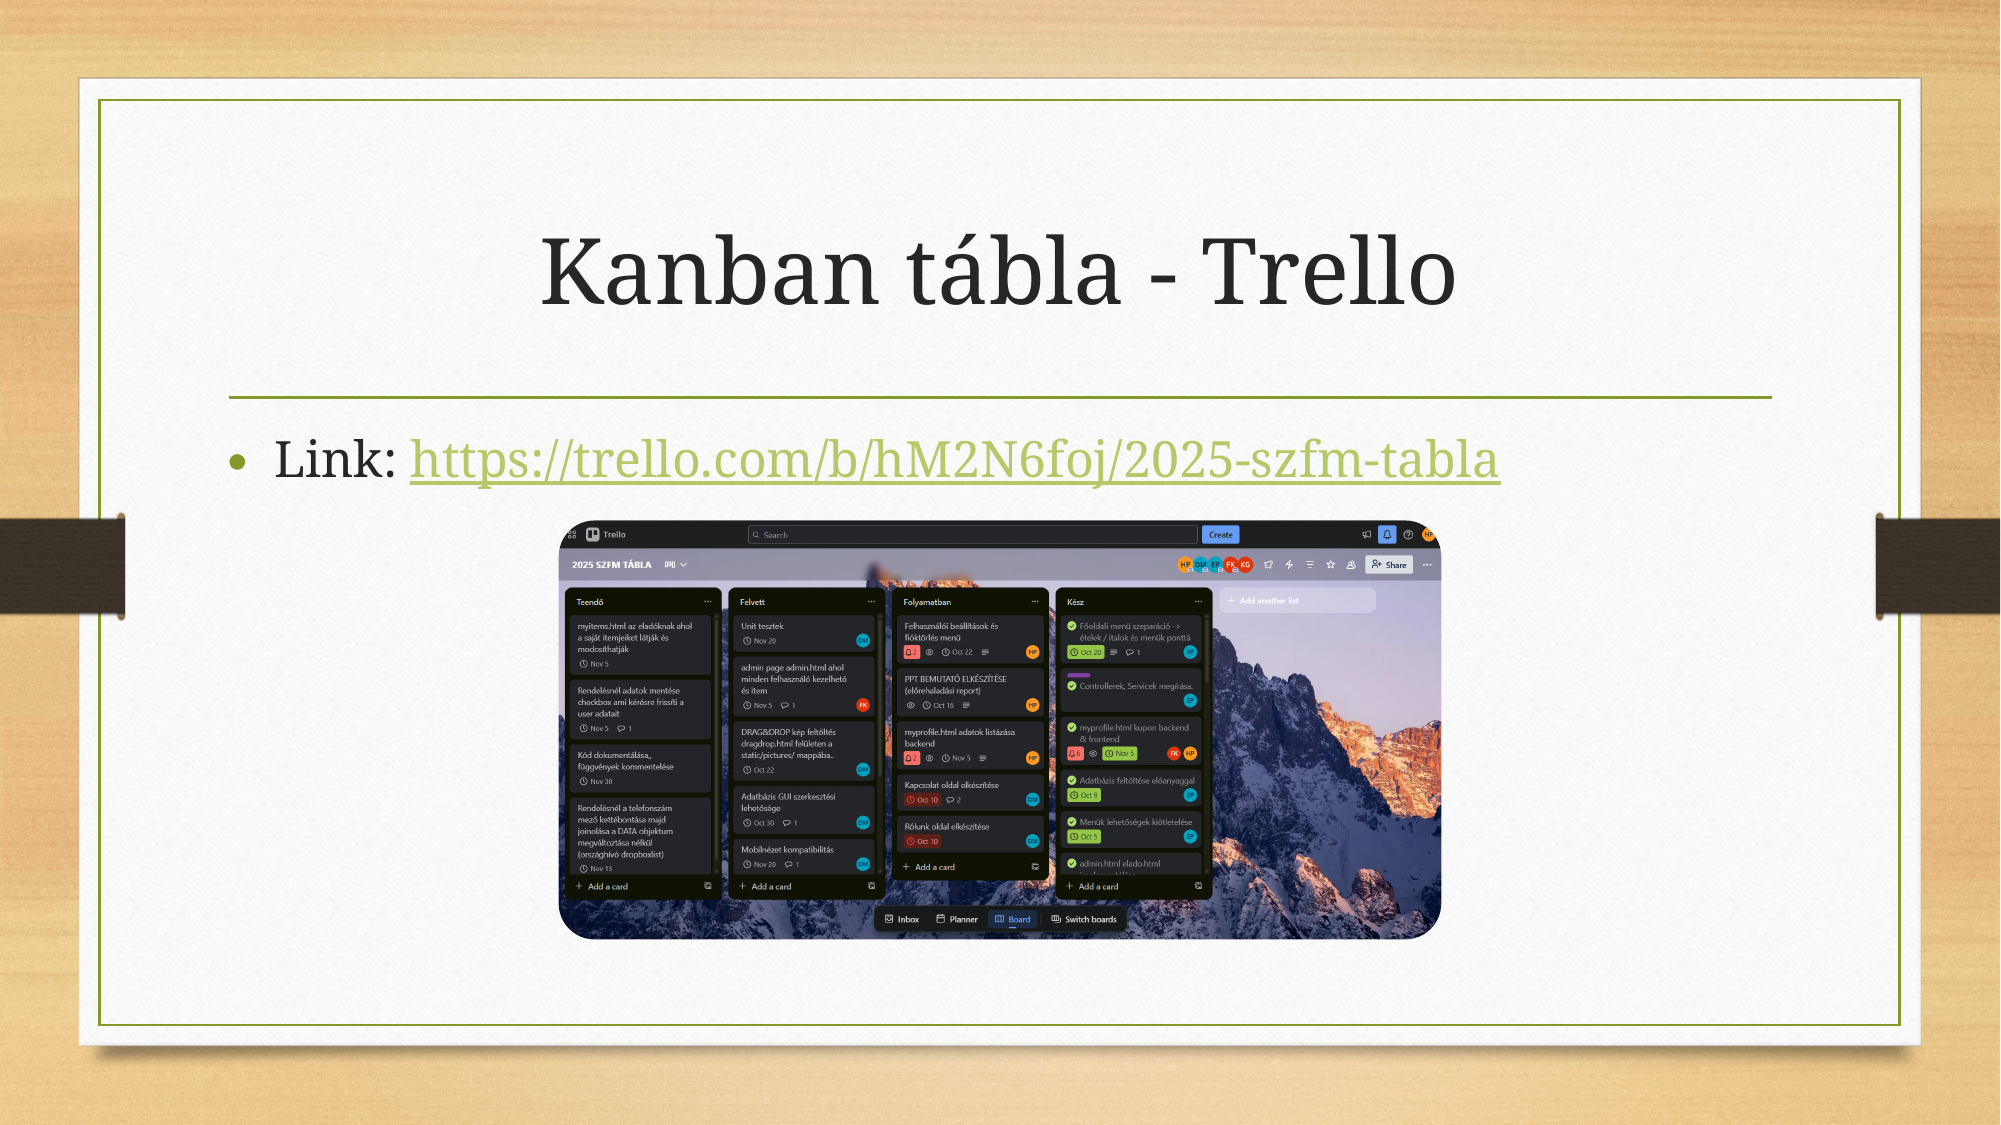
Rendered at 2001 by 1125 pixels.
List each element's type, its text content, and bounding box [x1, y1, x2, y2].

title Kanban tábla - Trello [212, 161, 1788, 375]
list Link: https://trello.com/b/hM2N6foj/2025-szfm-tabla [212, 419, 1788, 964]
picture [0, 0, 2001, 1125]
